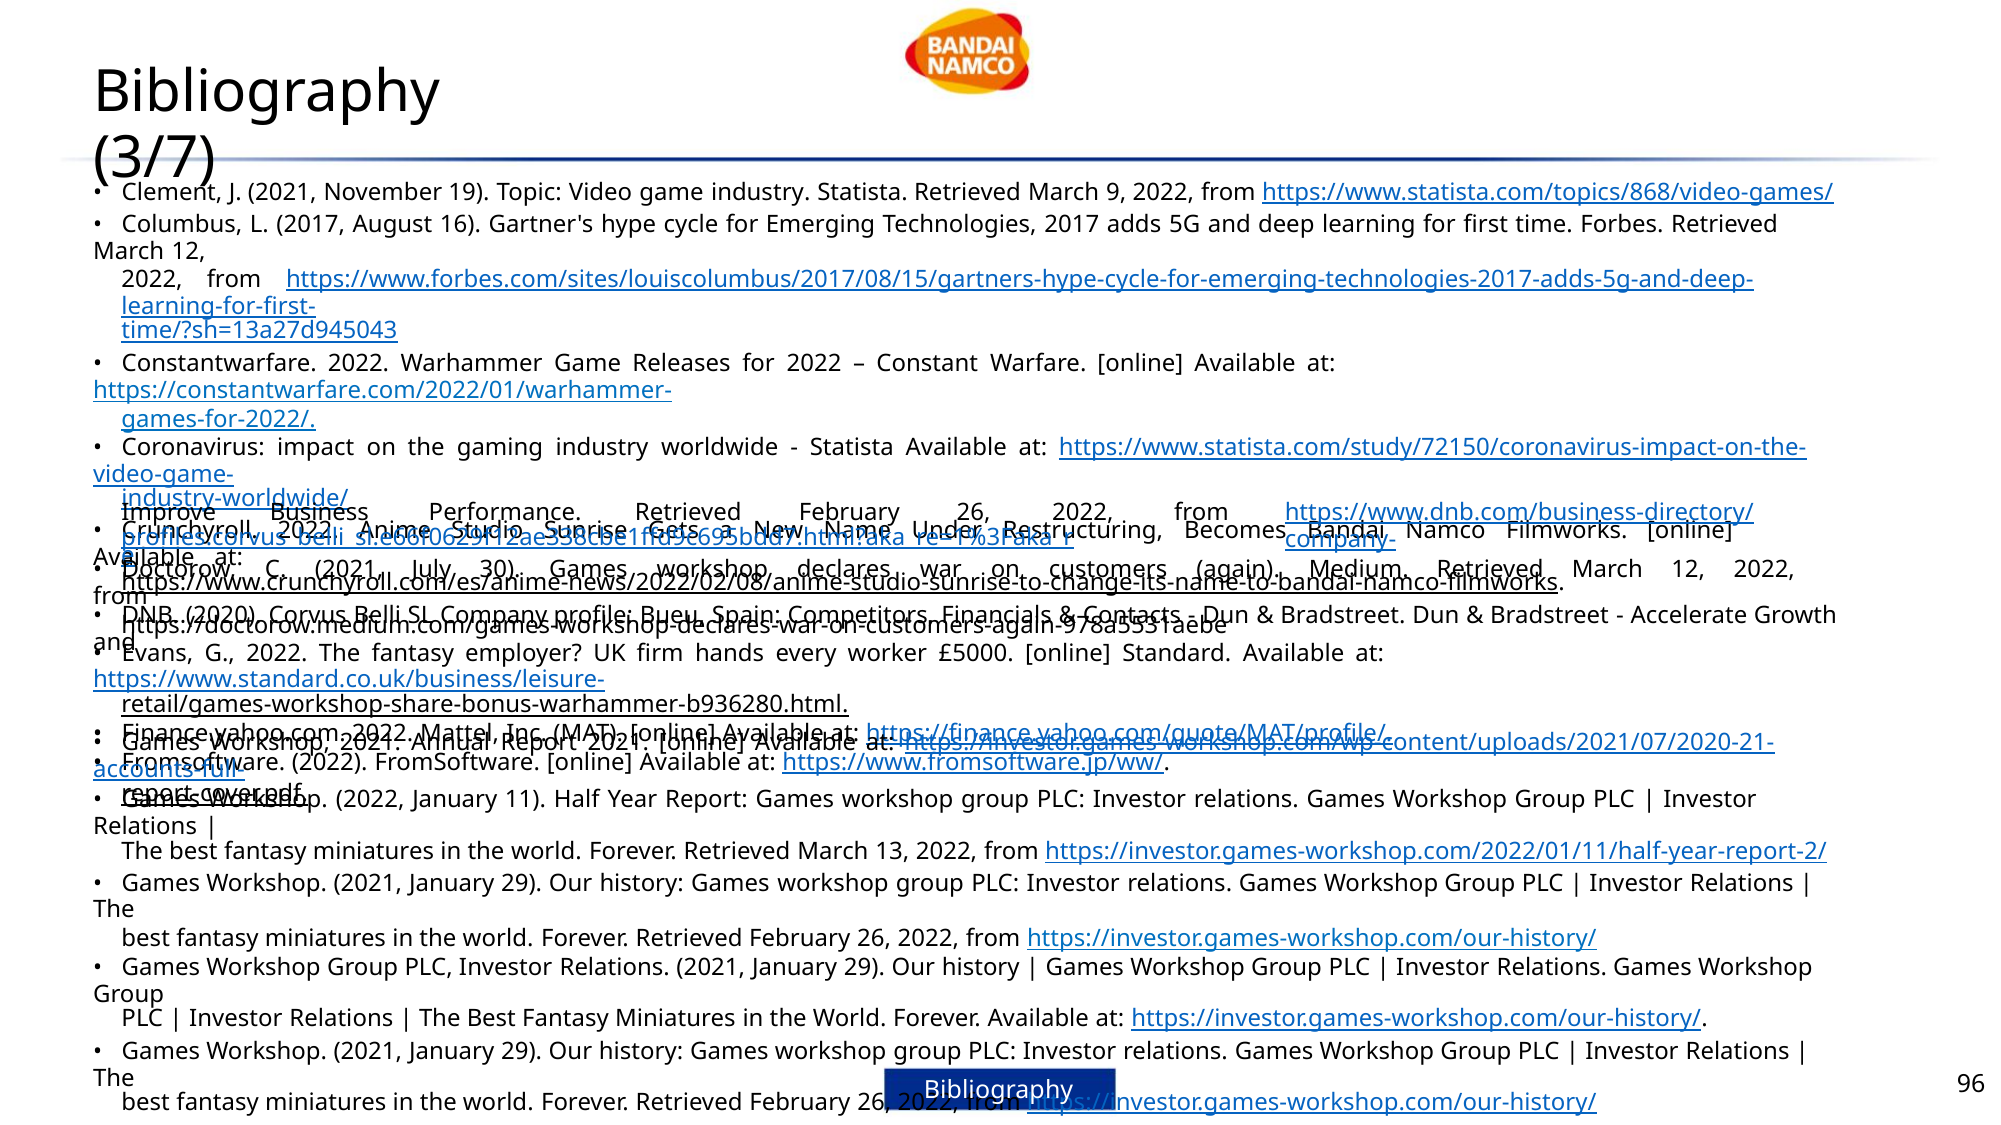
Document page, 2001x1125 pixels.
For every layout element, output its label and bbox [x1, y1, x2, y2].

text_box [0, 0, 2000, 1125]
